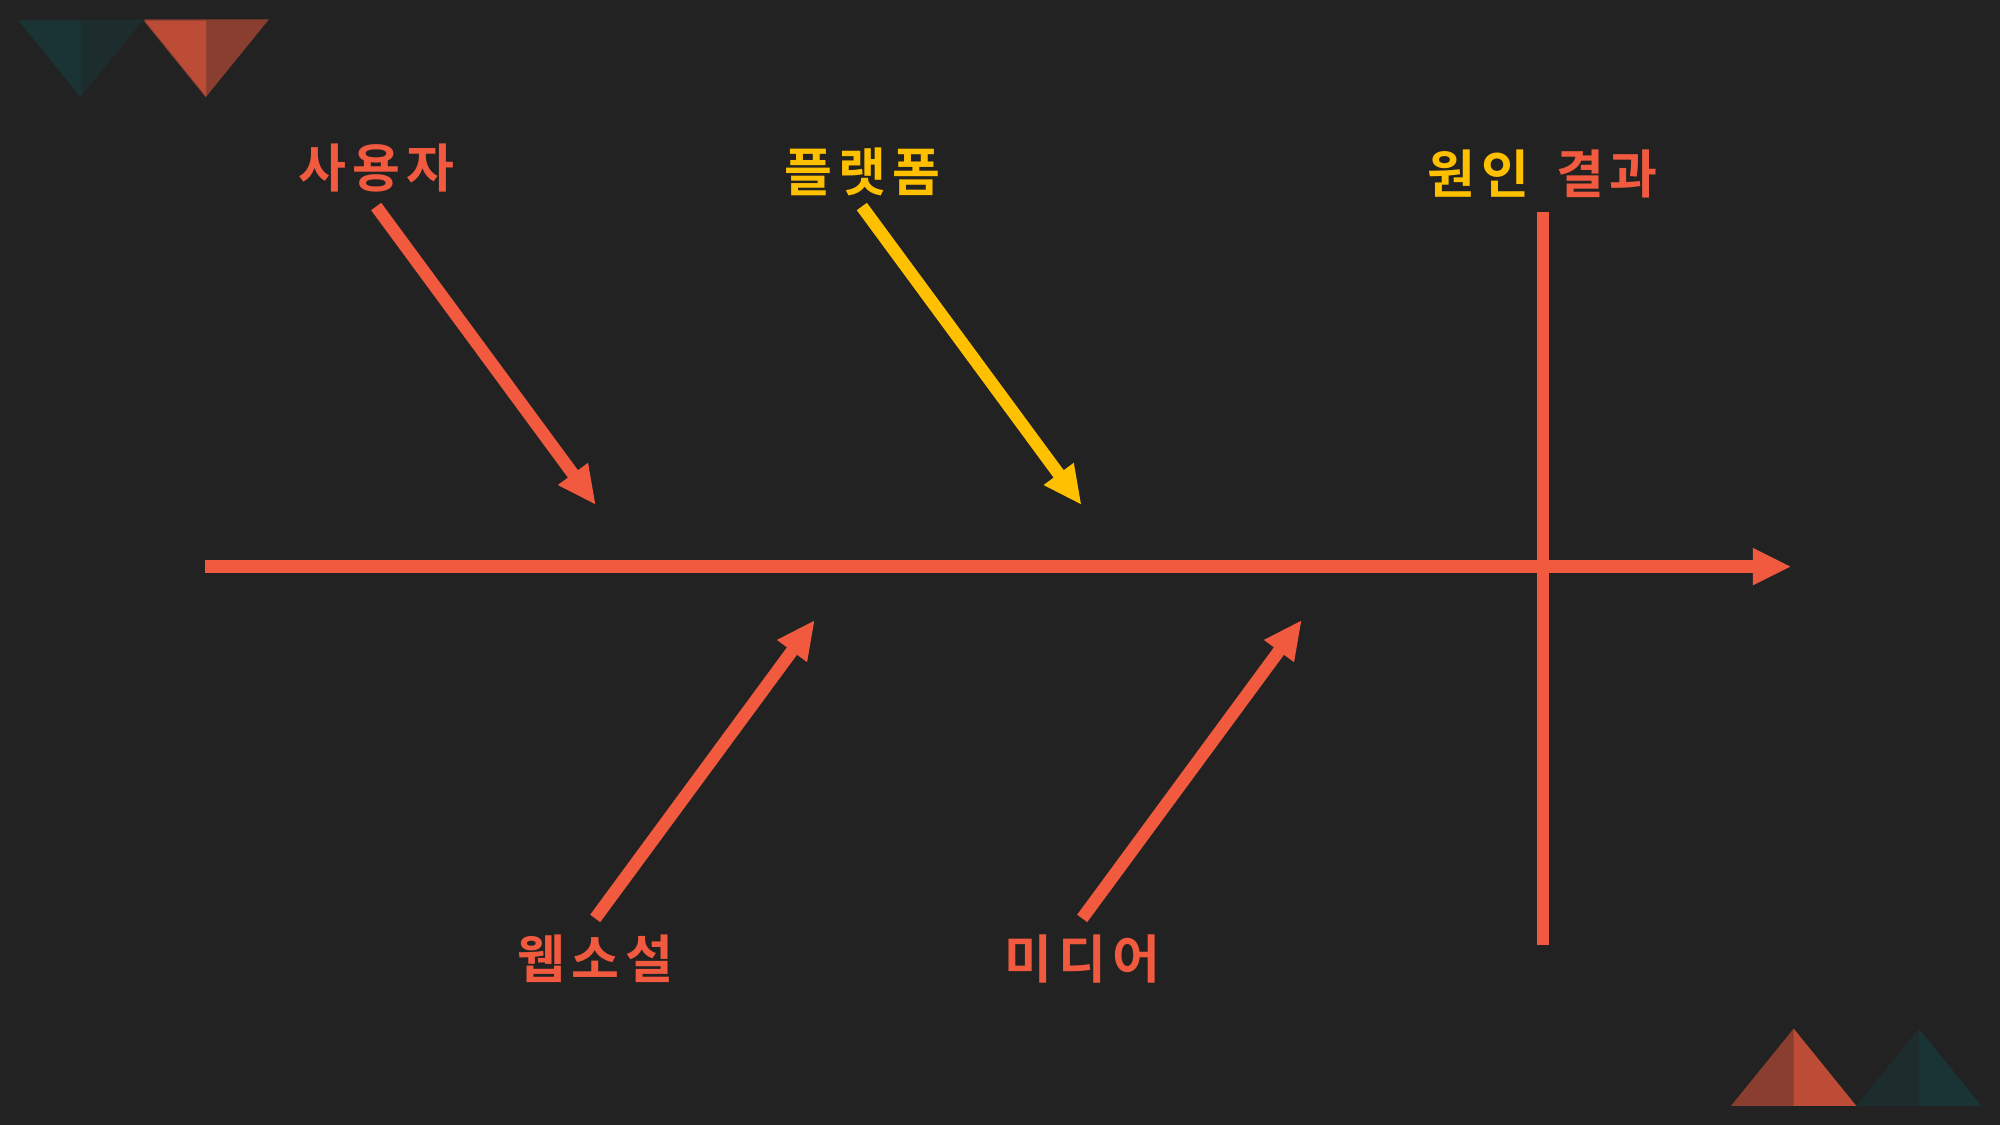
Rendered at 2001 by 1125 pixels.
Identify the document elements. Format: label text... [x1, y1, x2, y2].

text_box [376, 206, 596, 505]
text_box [1082, 620, 1302, 919]
text_box 사용자 [248, 127, 505, 206]
text_box 미디어 [954, 918, 1211, 997]
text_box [861, 206, 1081, 505]
text_box 원인 결과 [1395, 134, 1690, 212]
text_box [595, 620, 815, 919]
text_box 플랫폼 [733, 131, 990, 209]
text_box 웹소설 [467, 918, 724, 997]
